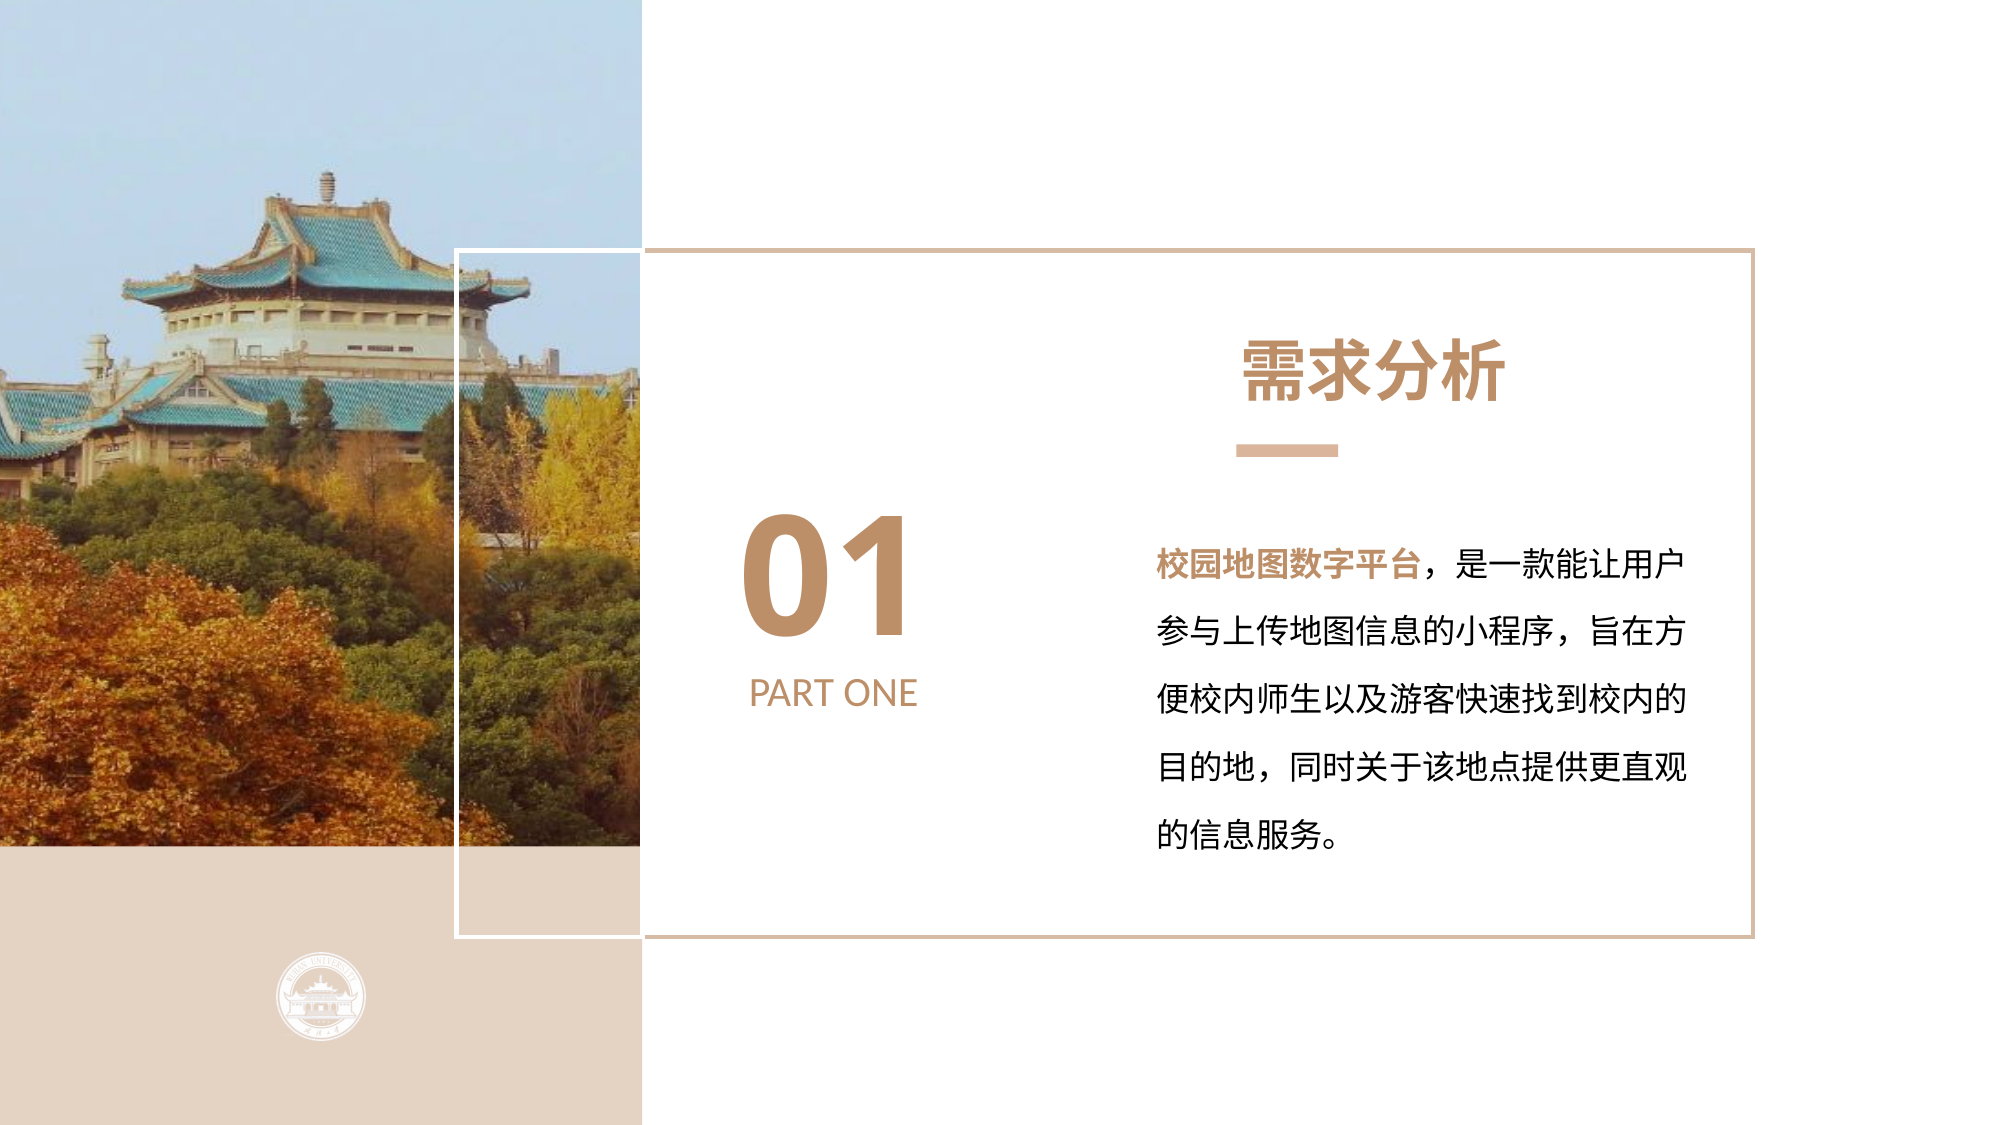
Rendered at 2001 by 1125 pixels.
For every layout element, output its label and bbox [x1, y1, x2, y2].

text_box [0, 939, 643, 1125]
picture [0, 0, 642, 949]
text_box [456, 250, 1754, 938]
picture [276, 952, 366, 1041]
